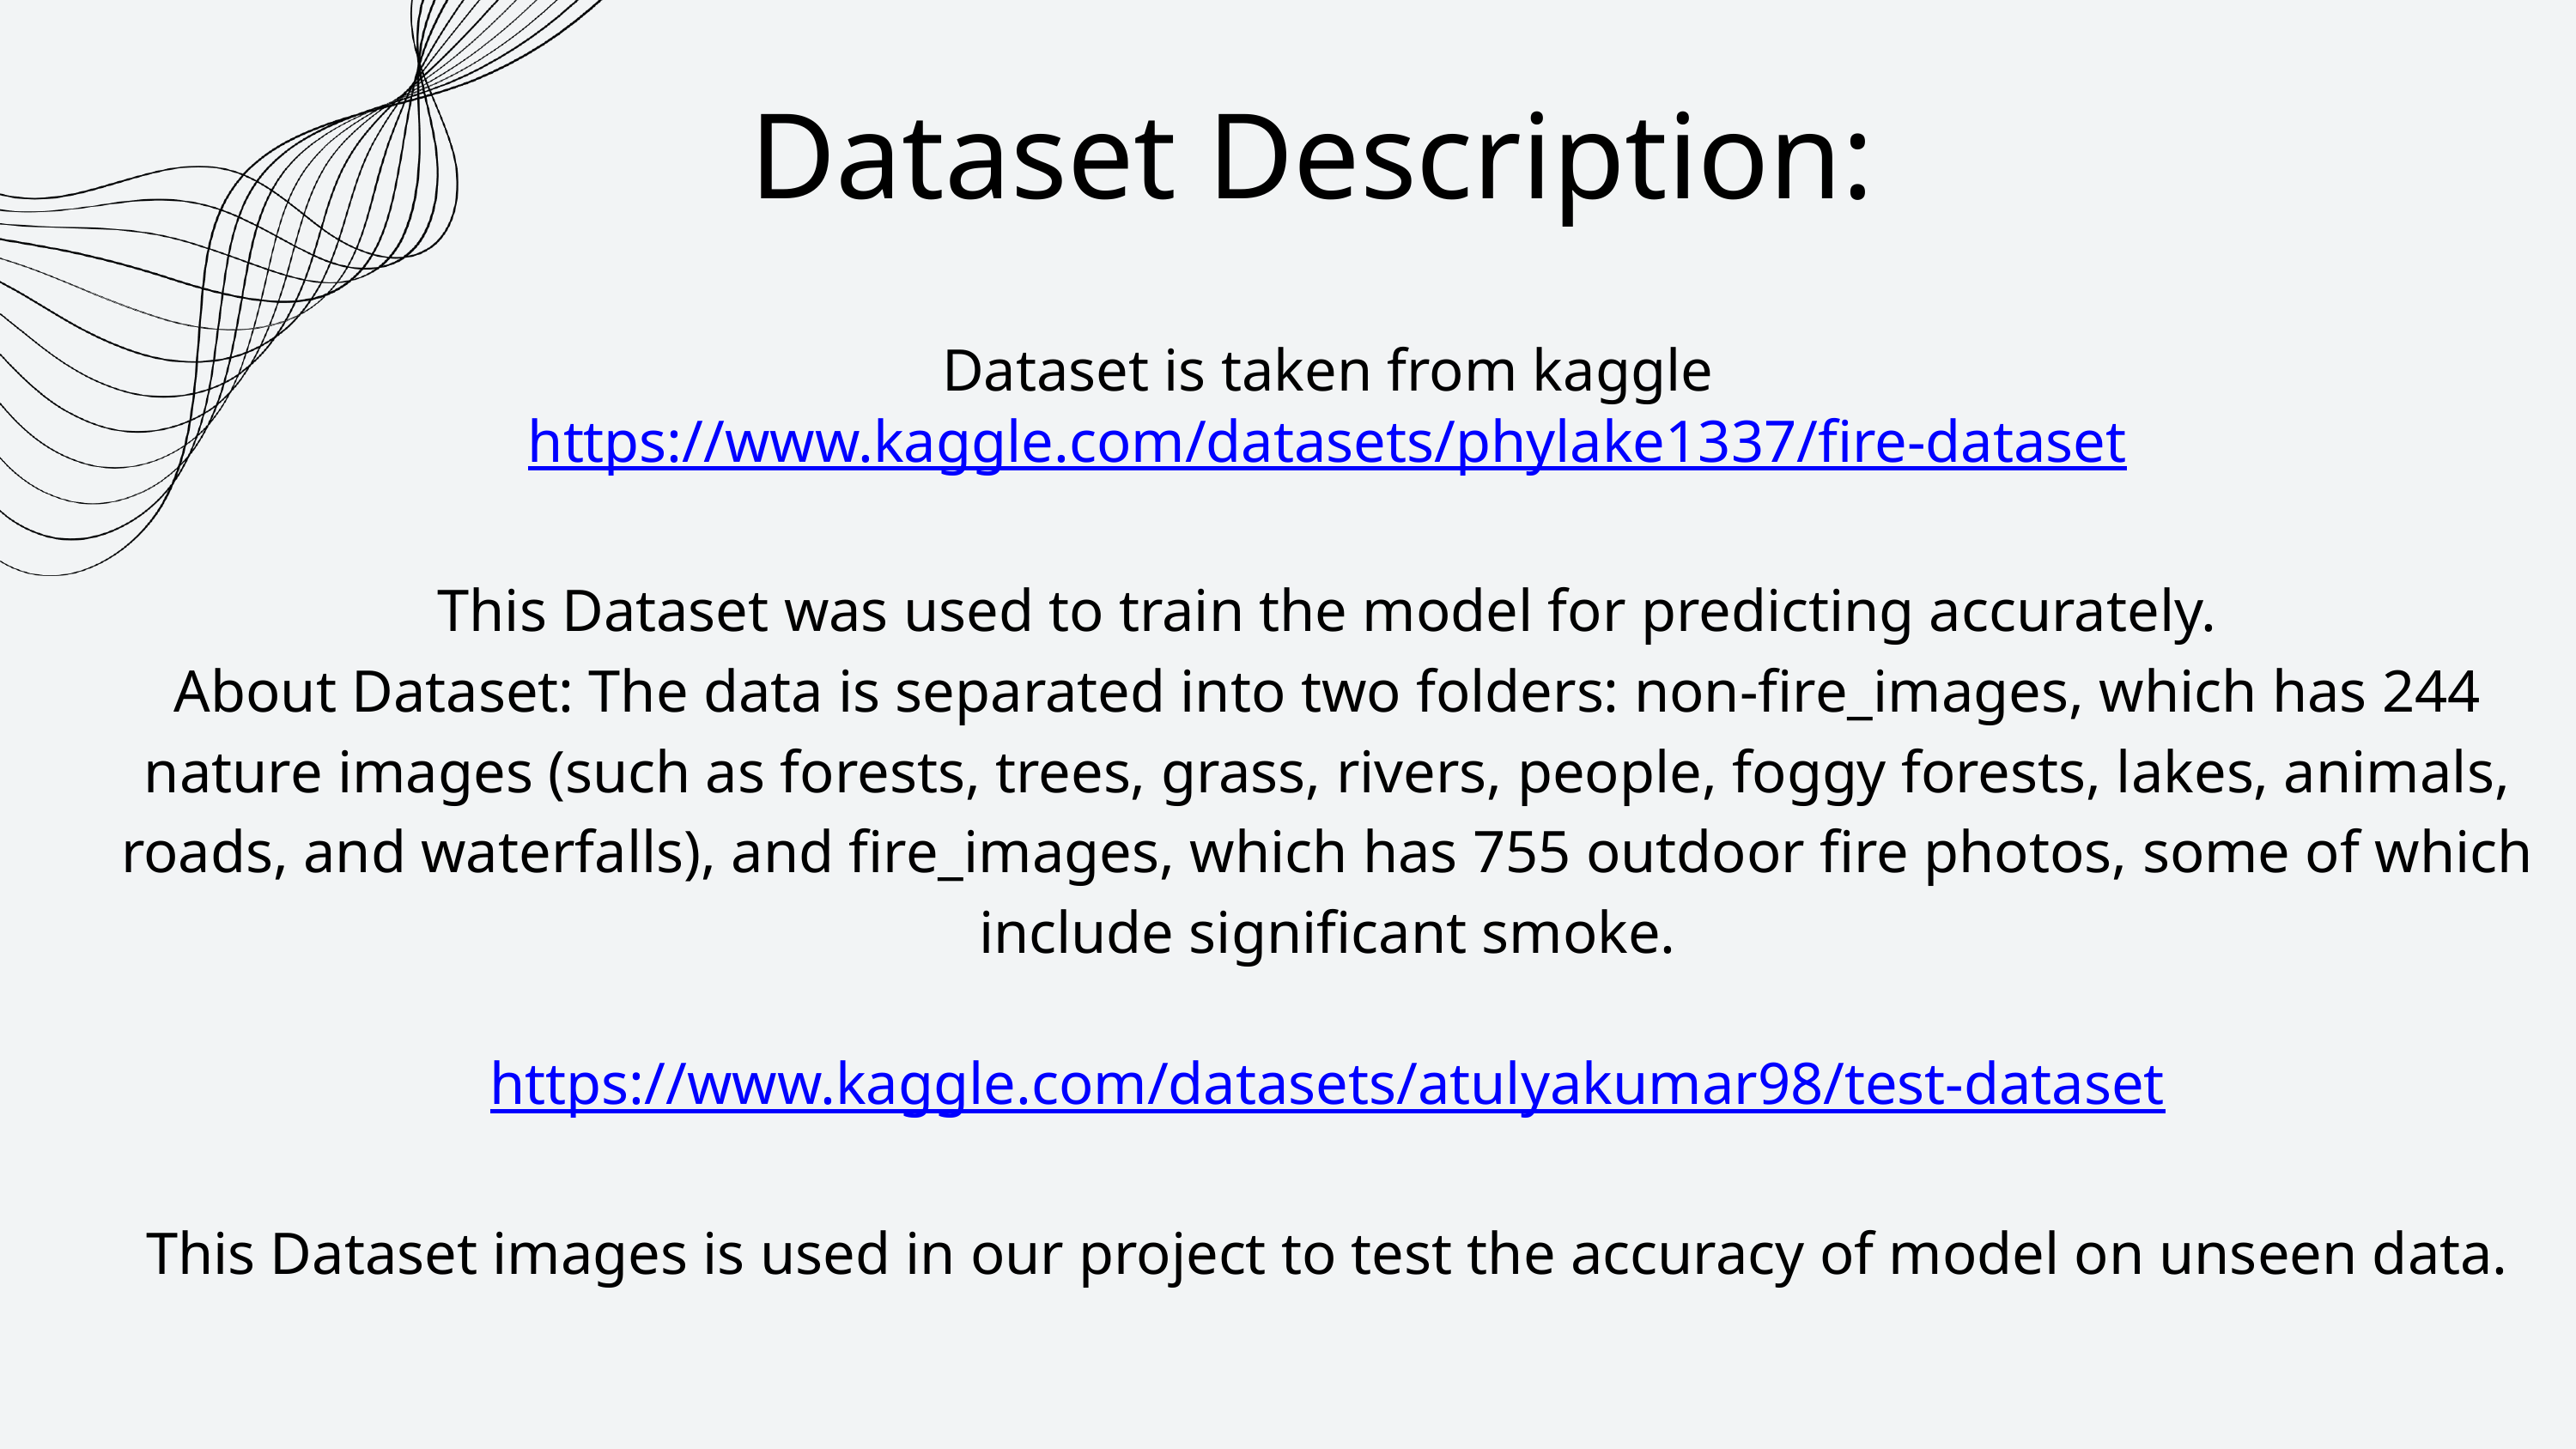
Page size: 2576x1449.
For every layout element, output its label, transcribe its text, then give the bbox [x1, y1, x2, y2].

text_box [0, 0, 721, 576]
text_box Dataset Description: [720, 57, 1935, 222]
text_box Dataset is taken from kaggle https://www.kaggle.com/datasets/phylake1337/fire-dataset This Dataset was used to train the model for predicting accurately. About Dataset: The data is separated into two folders: non-fire_images, which has 244 nature images (such as forests, trees, grass, rivers, people, foggy forests, lakes, animals, roads, and waterfalls), and fire_images, which has 755 outdoor fire photos, some of which include significant smoke. https://www.kaggle.com/datasets/atulyakumar98/test-dataset This Dataset images is used in our project to test the accuracy of model on unseen data. [79, 321, 2576, 1367]
